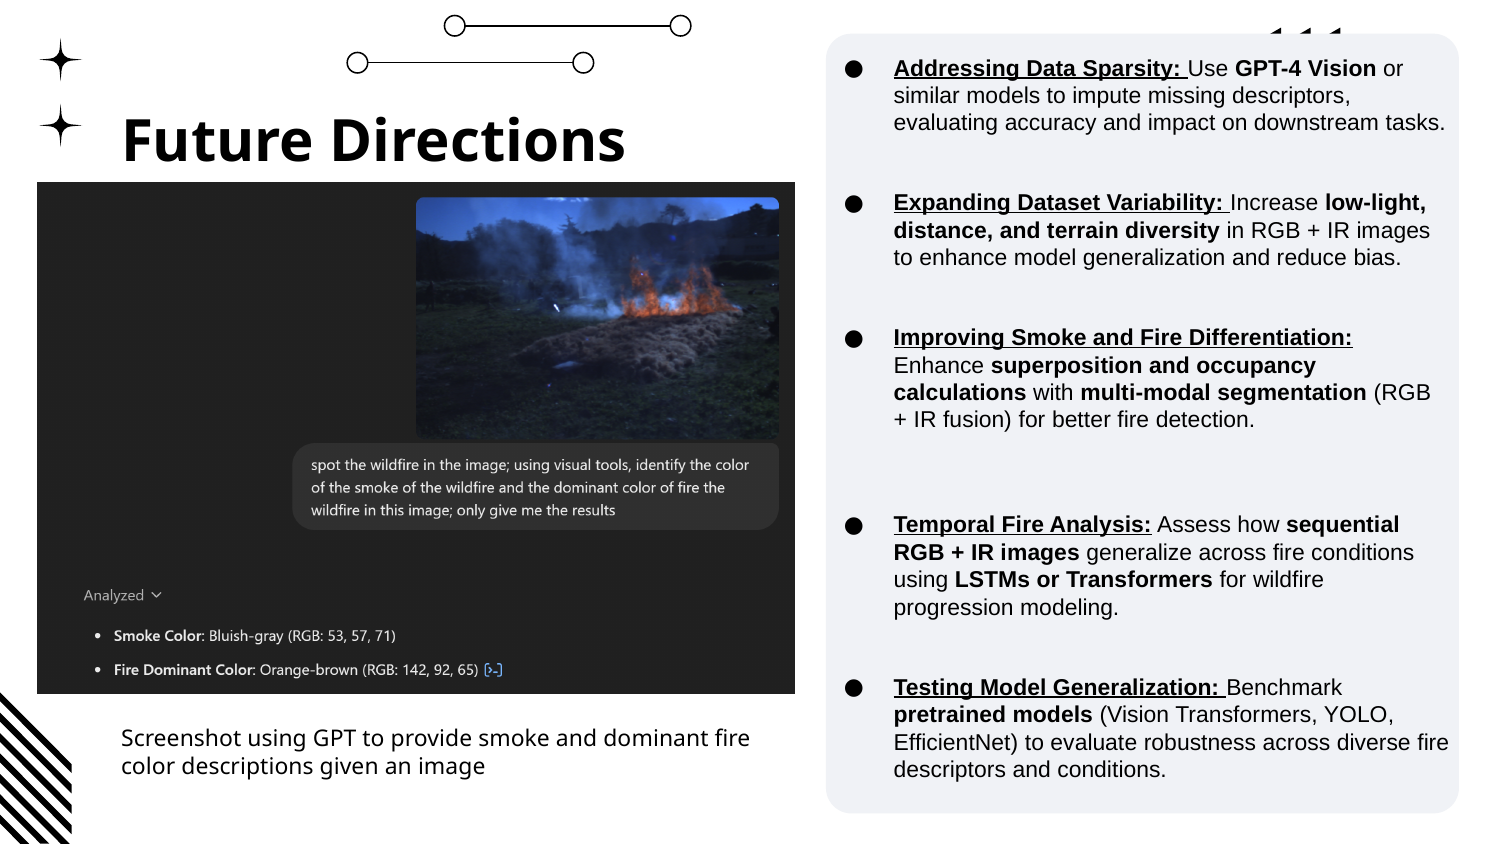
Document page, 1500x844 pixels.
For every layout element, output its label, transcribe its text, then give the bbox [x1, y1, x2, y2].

text_box Screenshot using GPT to provide smoke and dominant fire color descriptions given an image [106, 708, 777, 794]
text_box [1263, 27, 1341, 49]
picture [37, 182, 796, 694]
title Future Directions [106, 88, 727, 180]
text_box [0, 692, 72, 844]
list Addressing Data Sparsity: Use GPT-4 Vision or similar models to impute missing descriptors, evaluating accuracy and impact on downstream tasks. Expanding Dataset Variability: Increase low-light, distance, and terrain diversity in RGB + IR images to enhance model generalization and reduce bias. Improving Smoke and Fire Differentiation: Enhance superposition and occupancy calculations with multi-modal segmentation (RGB + IR fusion) for better fire detection. Temporal Fire Analysis: Assess how sequential RGB + IR images generalize across fire conditions using LSTMs or Transformers for wildfire progression modeling. Testing Model Generalization: Benchmark pretrained models (Vision Transformers, YOLO, EfficientNet) to evaluate robustness across diverse fire descriptors and conditions. [803, 38, 1465, 844]
picture [825, 37, 1458, 806]
